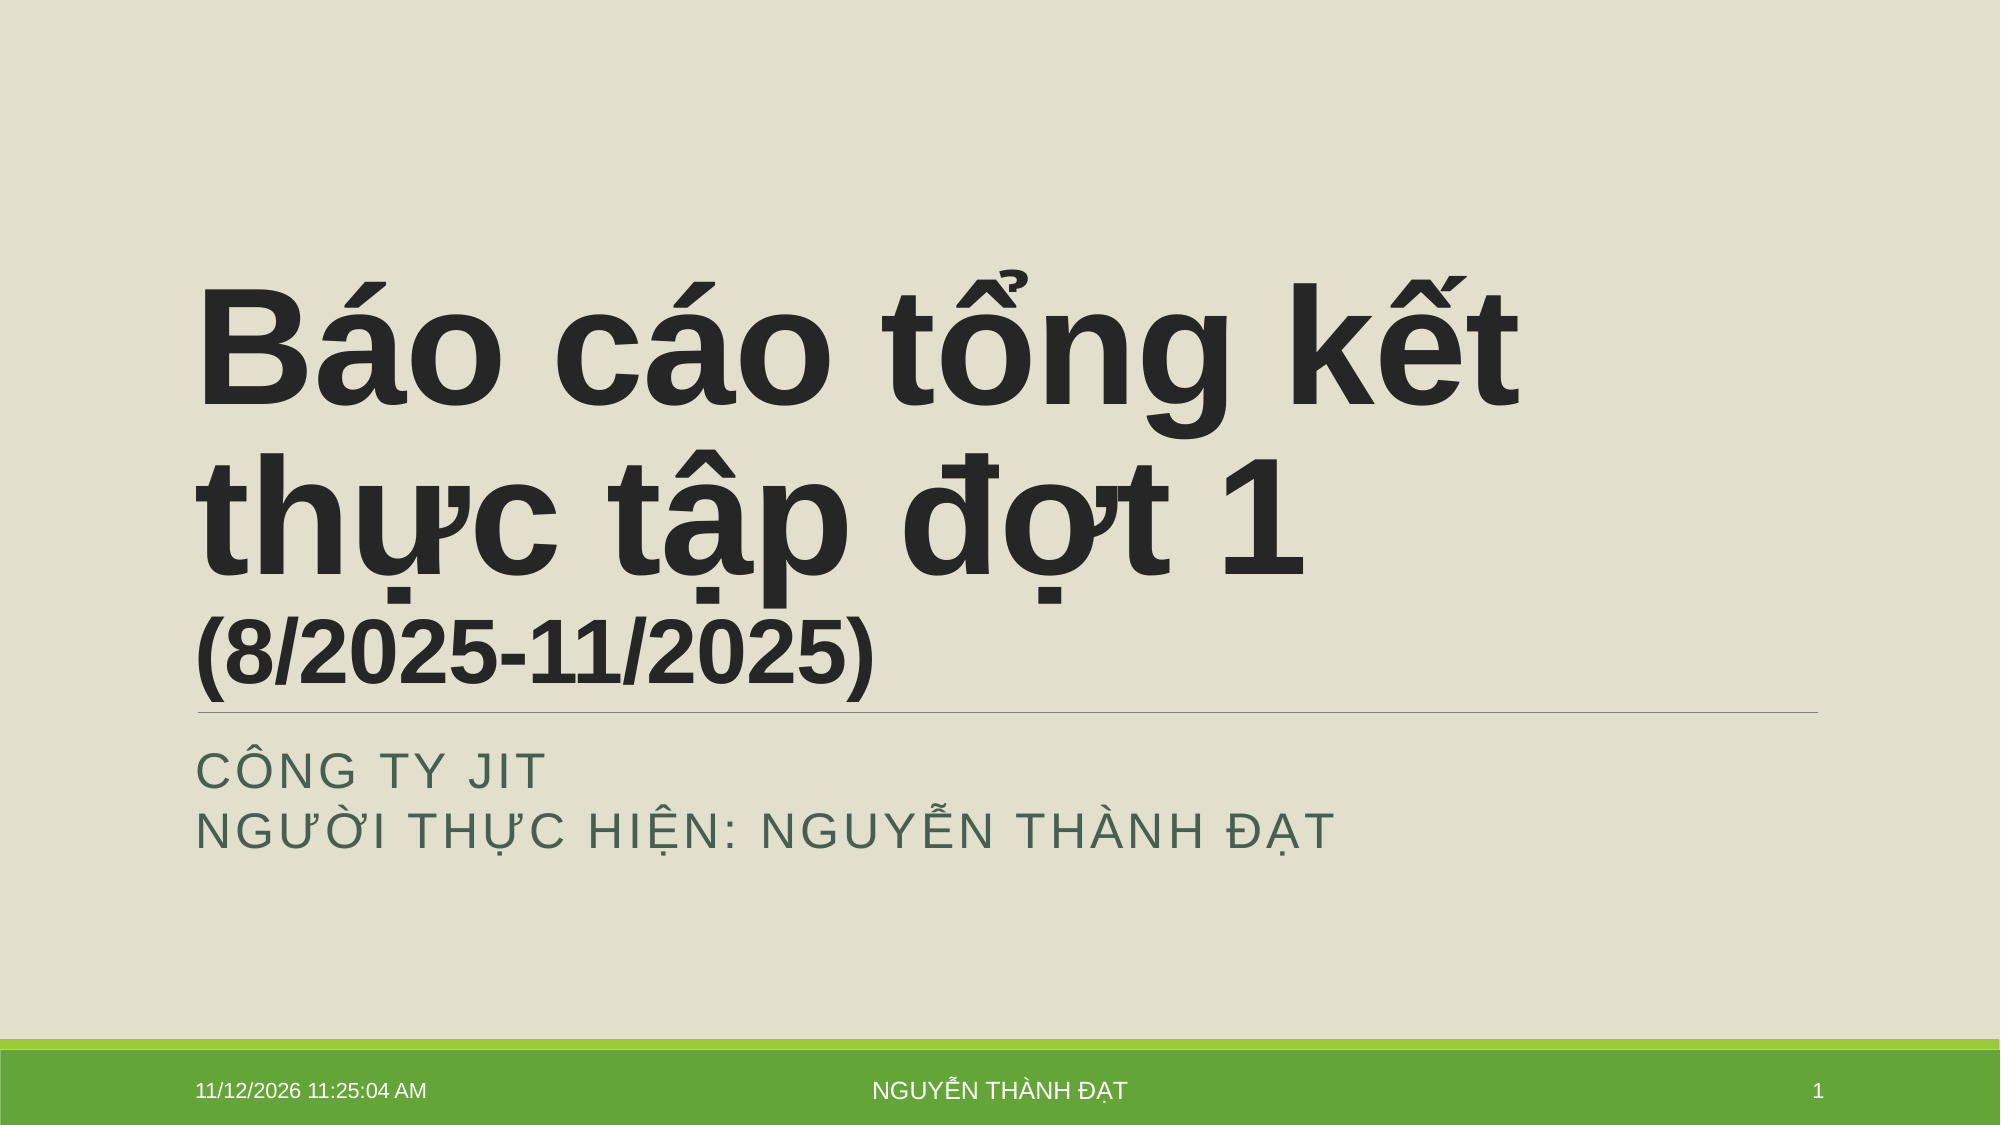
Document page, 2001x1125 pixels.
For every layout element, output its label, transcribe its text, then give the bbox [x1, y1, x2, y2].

slide_number 1 [1624, 1059, 1840, 1120]
footer Nguyễn Thành Đạt [604, 1059, 1396, 1120]
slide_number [180, 1059, 586, 1120]
title Báo cáo tổng kết thực tập đợt 1 (8/2025-11/2025) [180, 124, 1830, 710]
subtitle CÔNG TY jit ngƯỜI THỰC HIỆN: NguyễN thành đạt [180, 730, 1831, 919]
